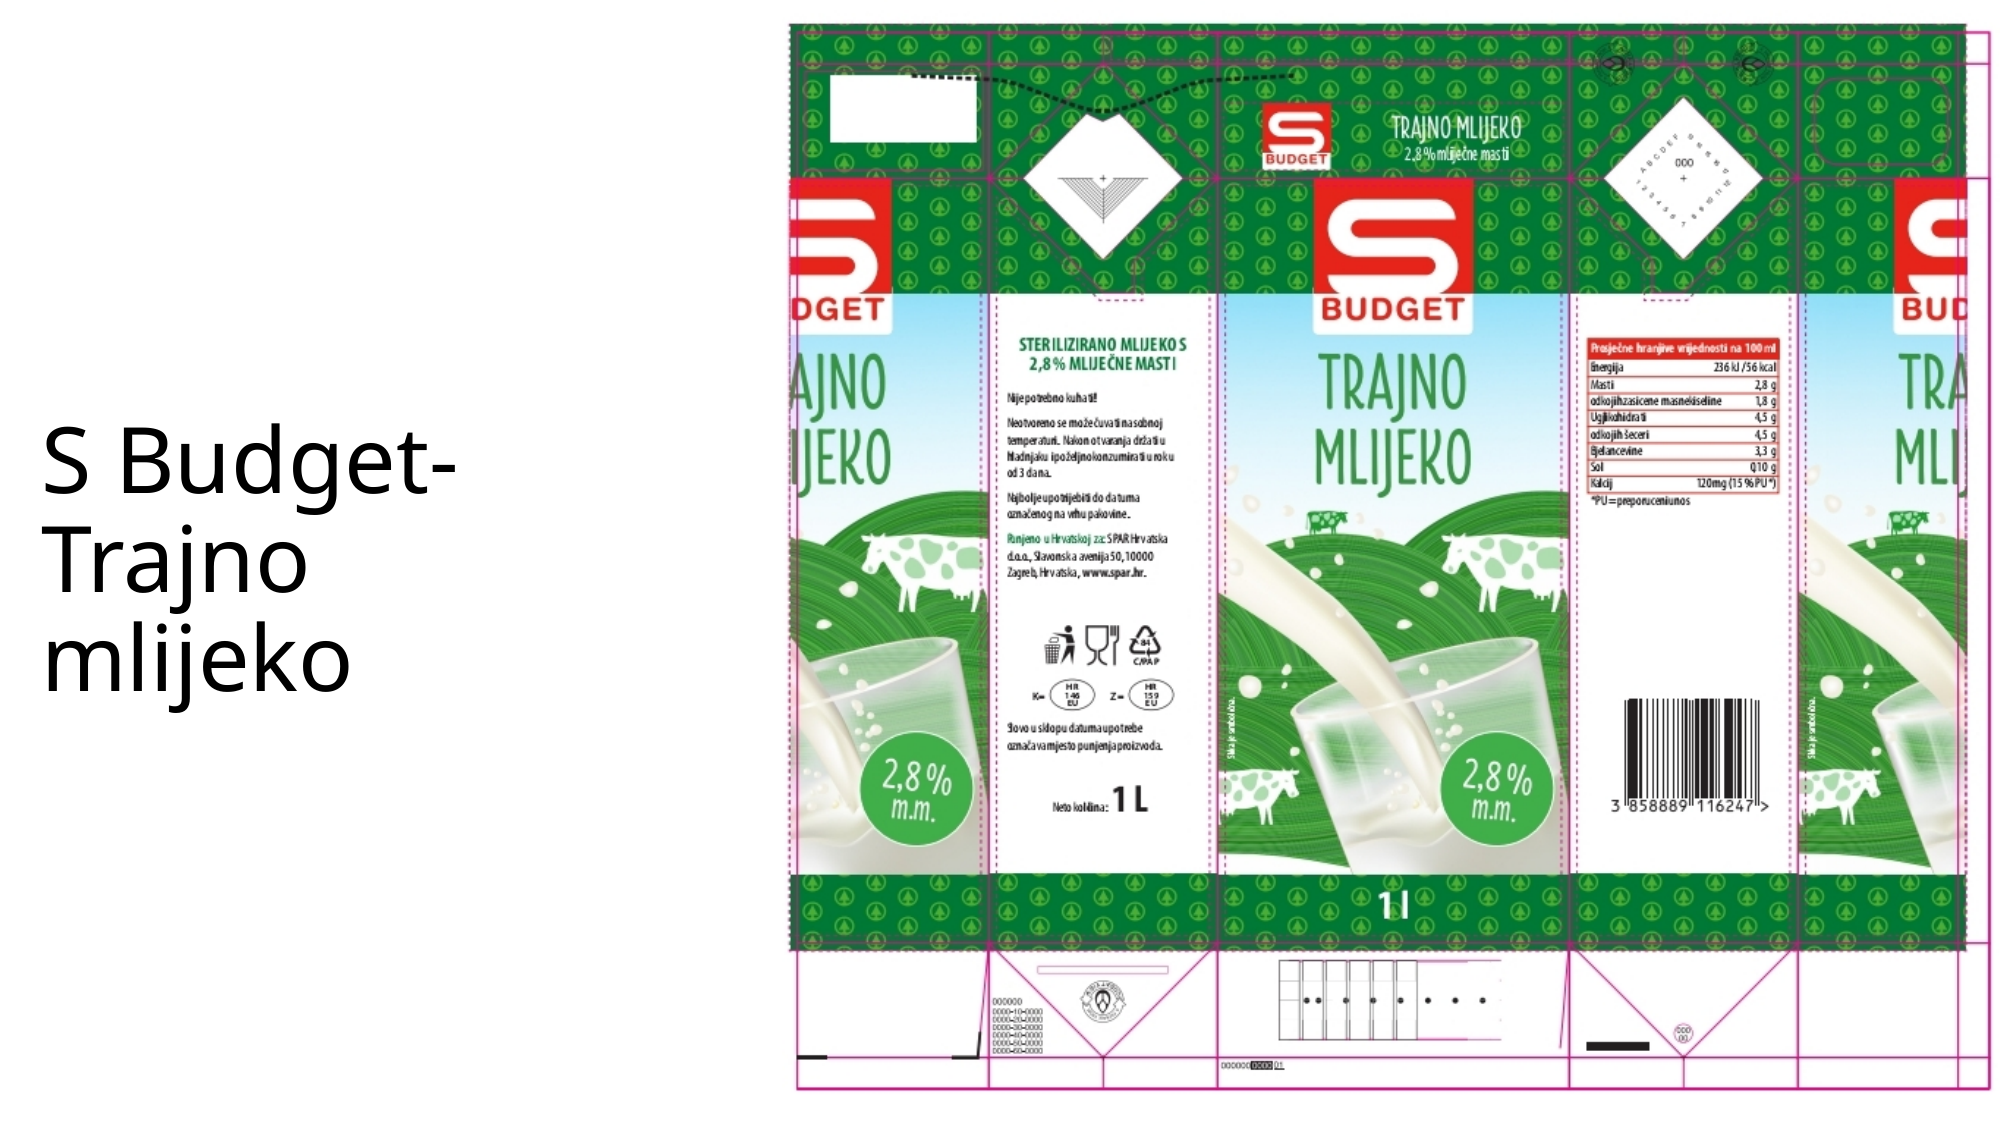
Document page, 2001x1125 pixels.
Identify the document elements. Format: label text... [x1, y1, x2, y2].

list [782, 0, 2000, 1095]
title S Budget- Trajno mlijeko [26, 282, 641, 843]
